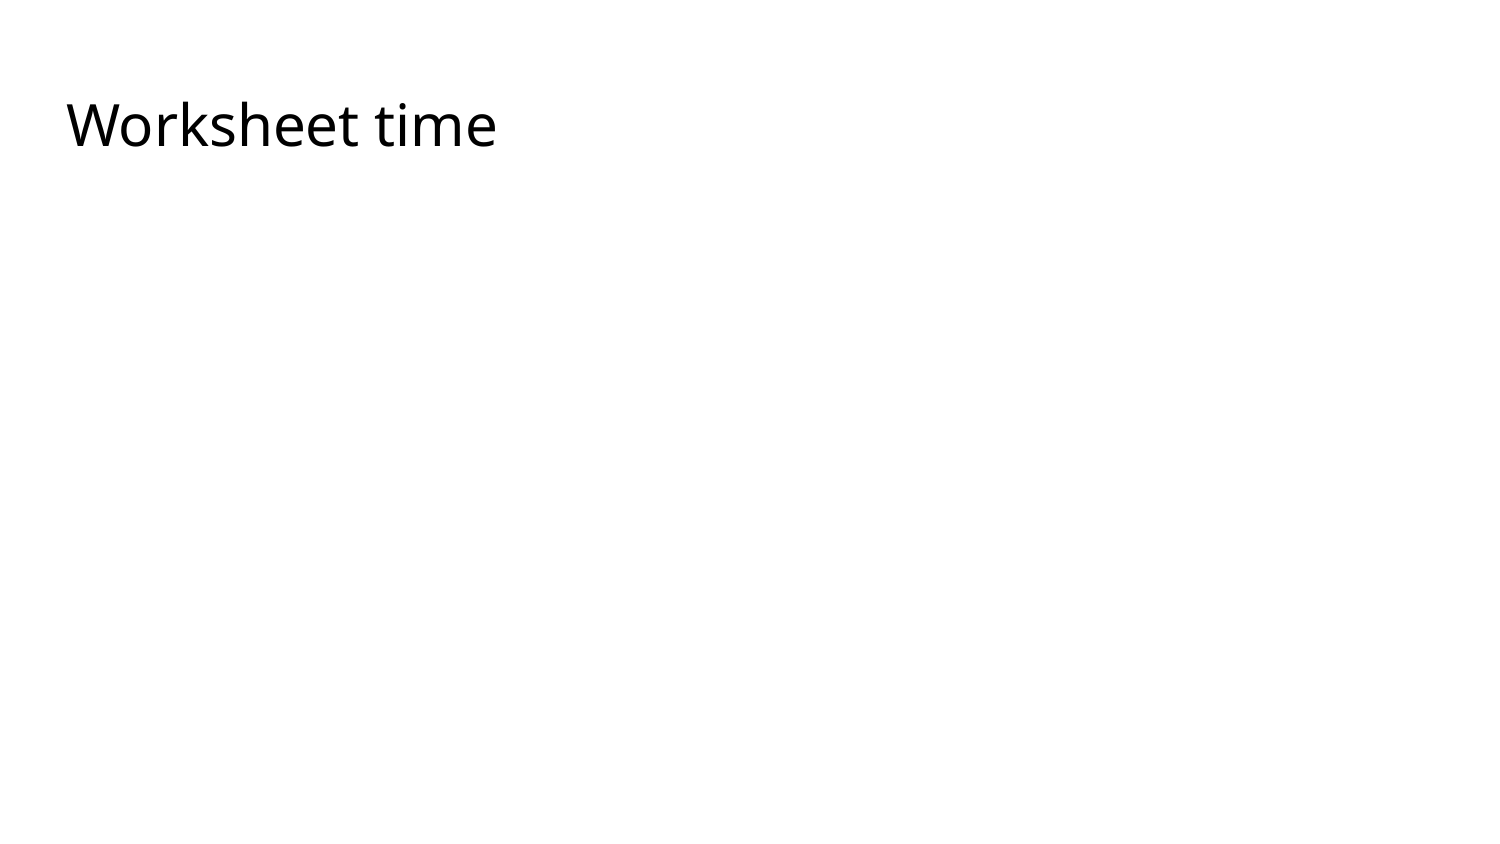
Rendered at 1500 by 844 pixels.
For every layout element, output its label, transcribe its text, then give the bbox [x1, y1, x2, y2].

title Worksheet time [51, 72, 1449, 167]
